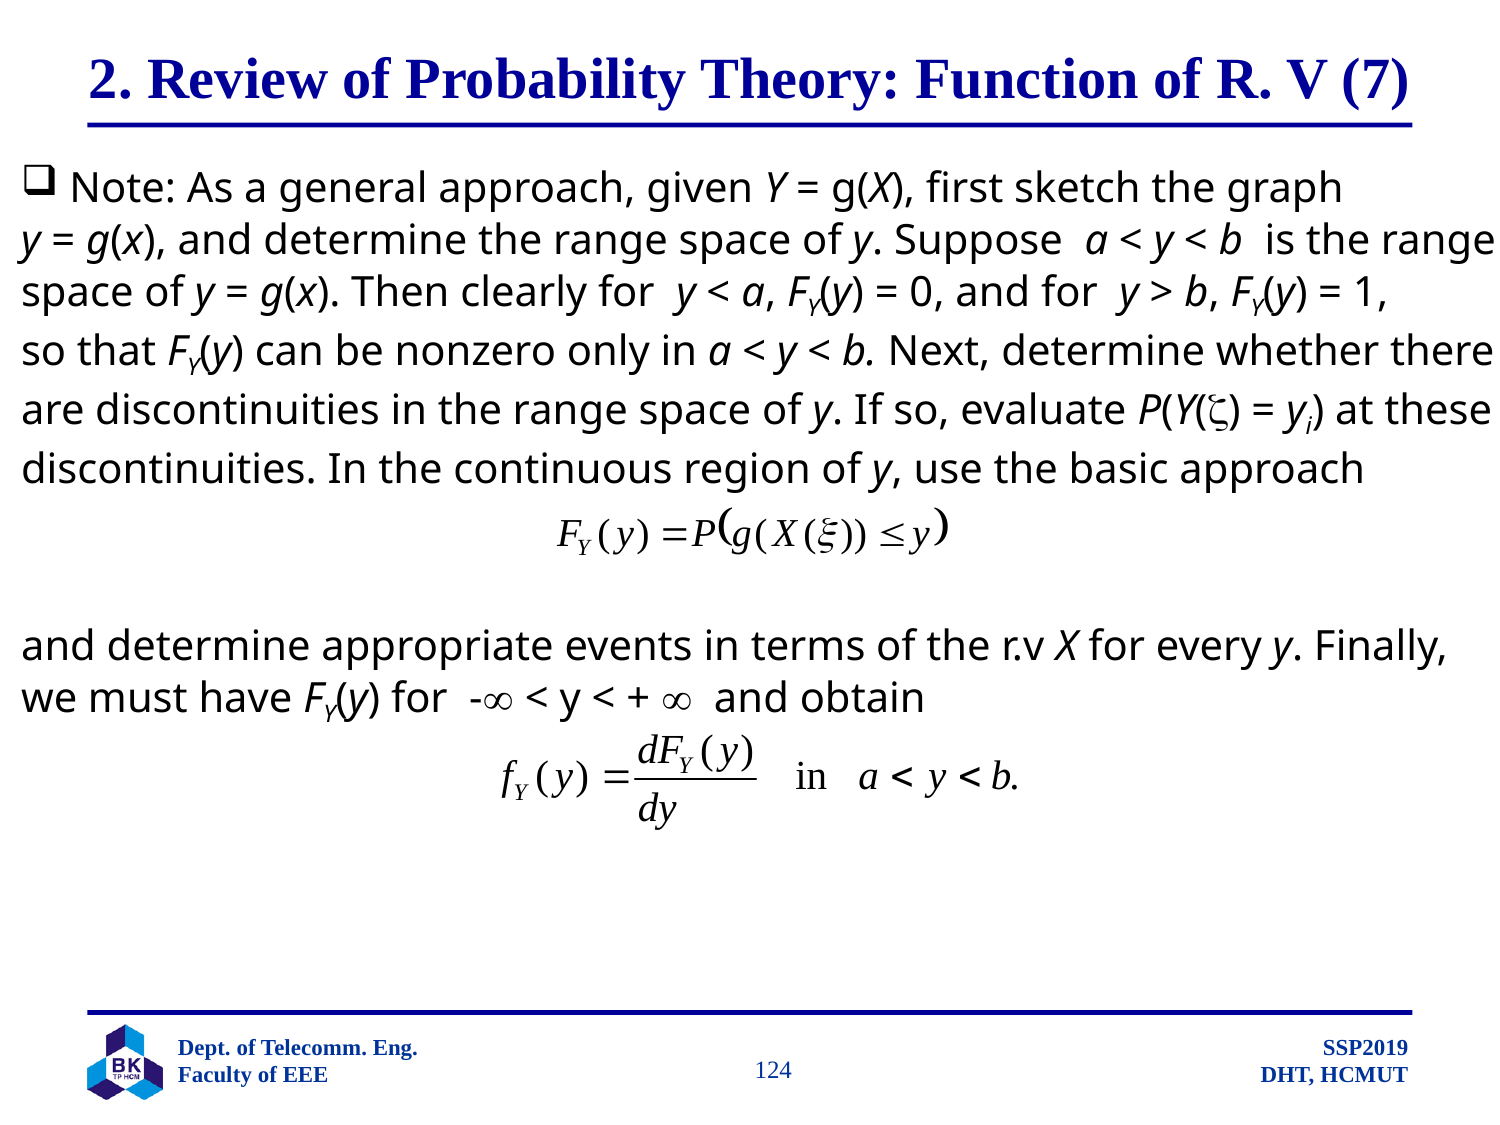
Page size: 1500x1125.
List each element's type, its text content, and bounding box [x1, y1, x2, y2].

text_box Note: As a general approach, given Y = g(X), first sketch the graph y = g(x), and determine the range space of y. Suppose a < y < b is the range space of y = g(x). Then clearly for y < a, FY(y) = 0, and for y > b, FY(y) = 1, so that FY(y) can be nonzero only in a < y < b. Next, determine whether there are discontinuities in the range space of y. If so, evaluate P(Y() = yi) at these discontinuities. In the continuous region of y, use the basic approach and determine appropriate events in terms of the r.v X for every y. Finally, we must have FY(y) for - < y < +  and obtain [6, 153, 1500, 785]
picture [87, 1024, 163, 1100]
title 2. Review of Probability Theory: Function of R. V (7) [0, 37, 1500, 113]
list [549, 506, 952, 563]
slide_number 124 [424, 1037, 976, 1101]
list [487, 723, 1026, 838]
